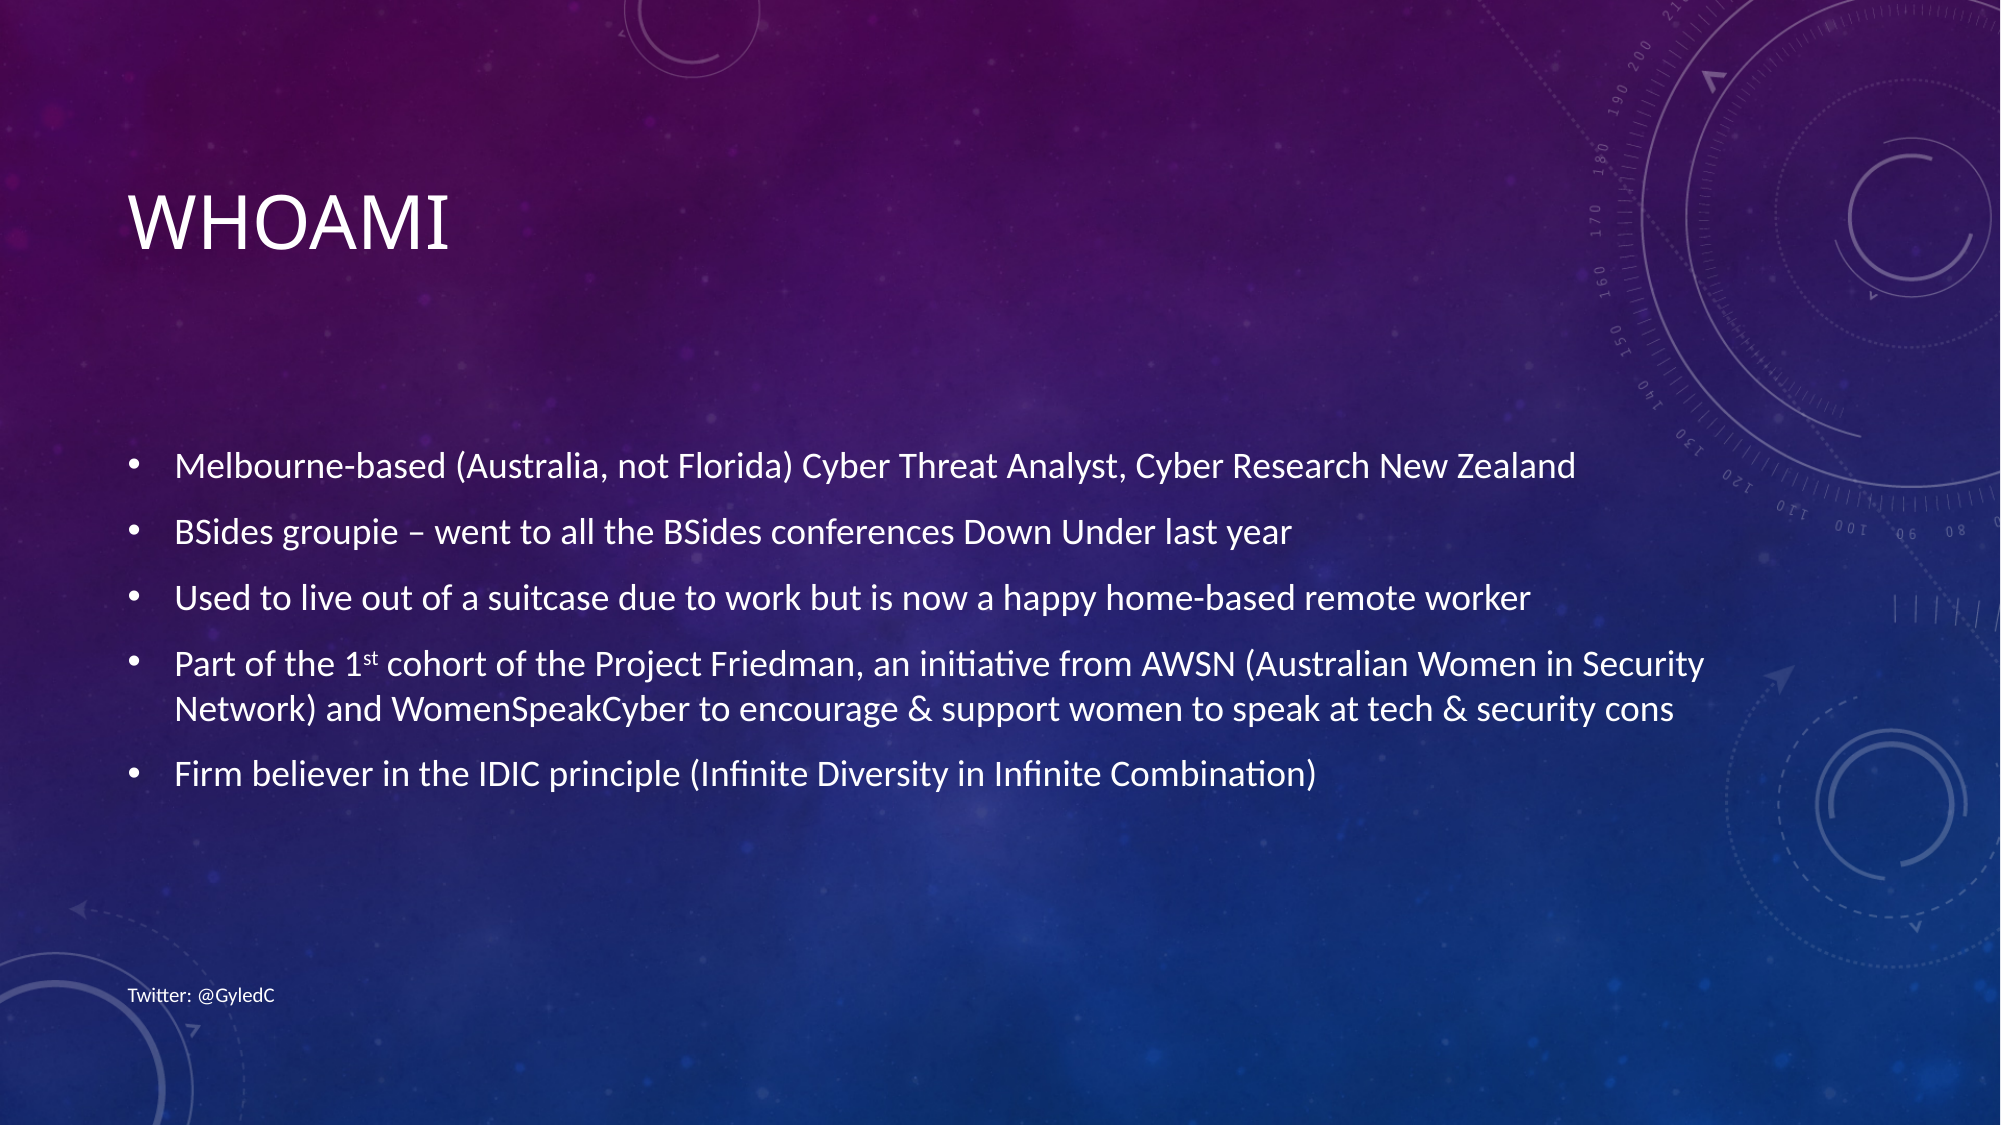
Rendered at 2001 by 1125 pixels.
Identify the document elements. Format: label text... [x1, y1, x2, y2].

footer Twitter: @GyledC [112, 963, 1397, 1025]
title whoami [112, 99, 1775, 339]
picture [0, 0, 2001, 1125]
list Melbourne-based (Australia, not Florida) Cyber Threat Analyst, Cyber Research New Zealand BSides groupie – went to all the BSides conferences Down Under last year Used to live out of a suitcase due to work but is now a happy home-based remote worker Part of the 1st cohort of the Project Friedman, an initiative from AWSN (Australian Women in Security Network) and WomenSpeakCyber to encourage & support women to speak at tech & security cons Firm believer in the IDIC principle (Infinite Diversity in Infinite Combination) [112, 351, 1775, 950]
